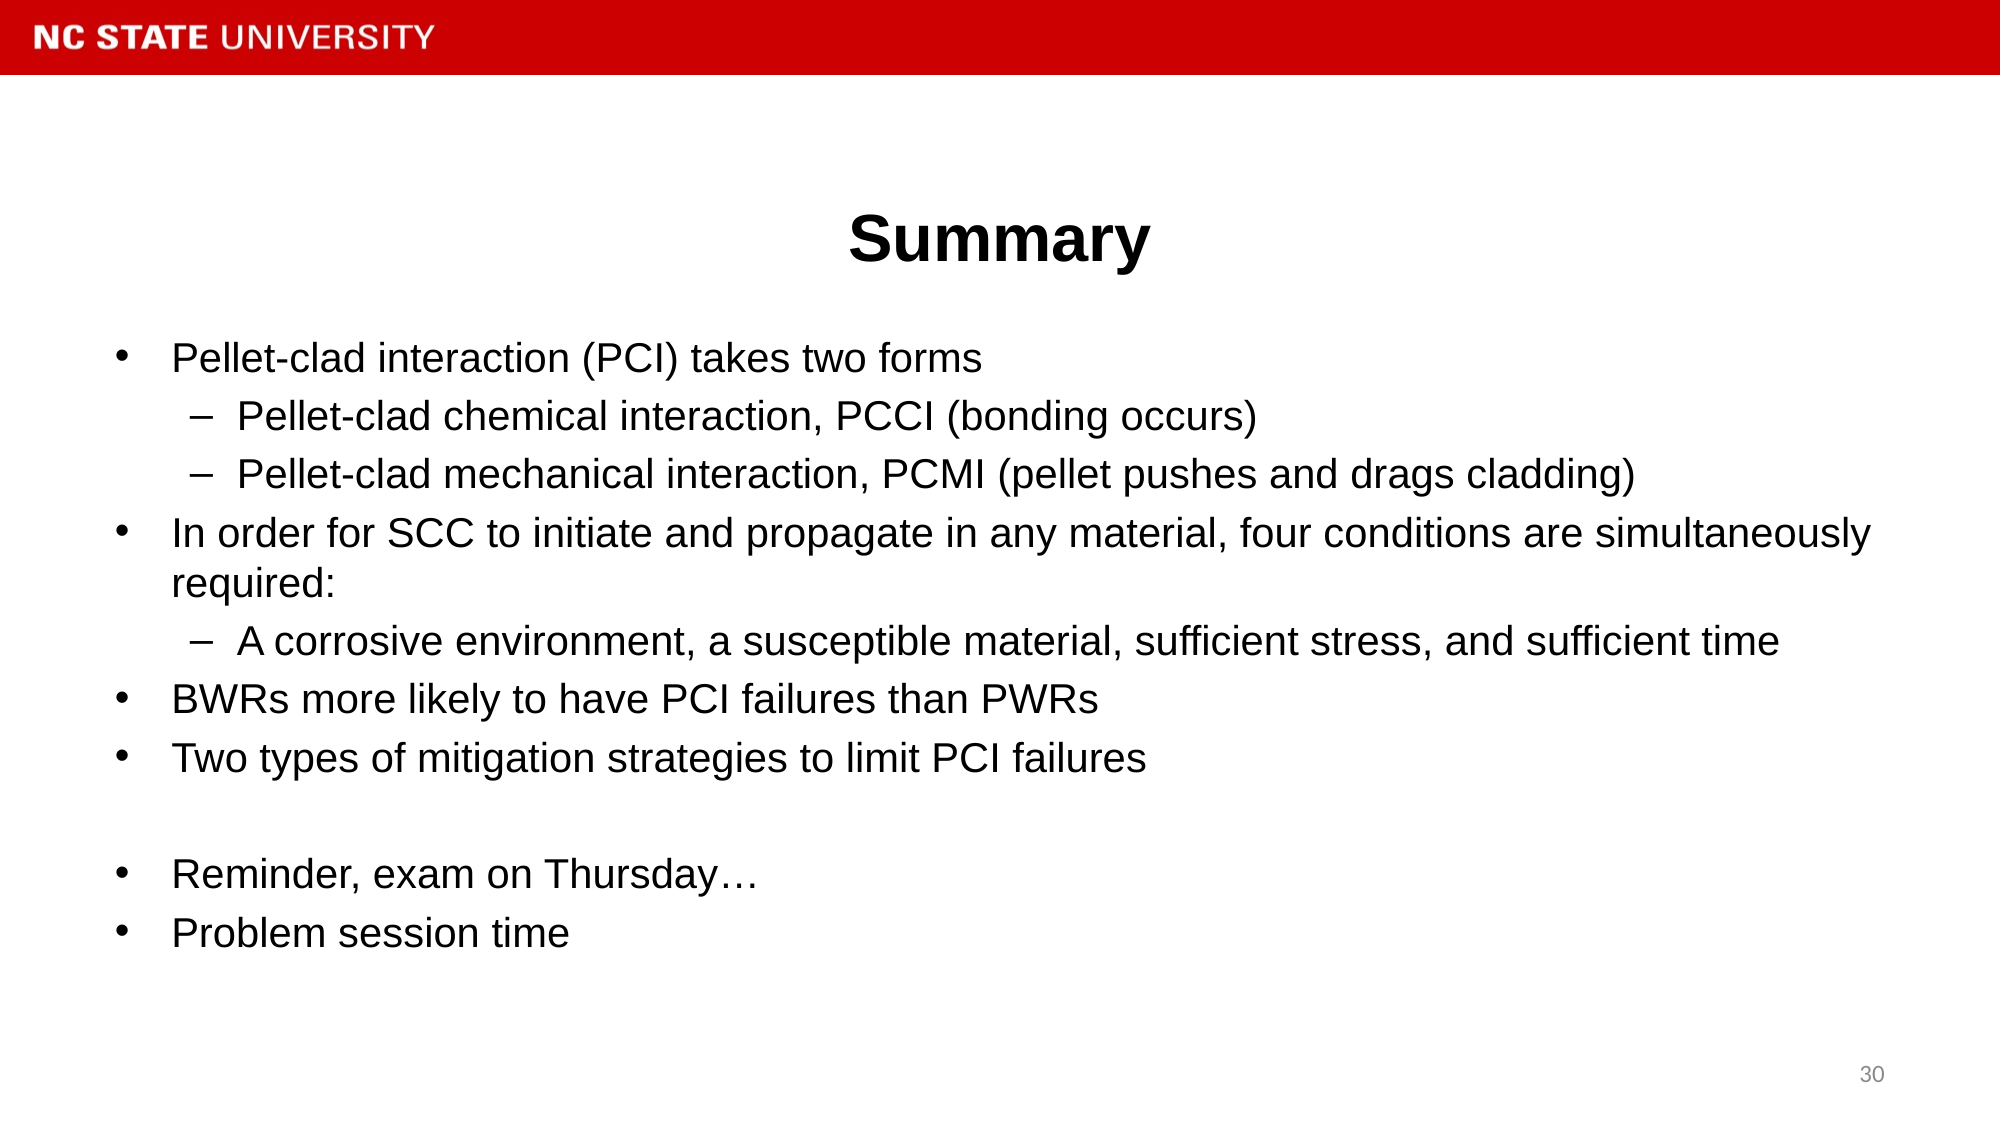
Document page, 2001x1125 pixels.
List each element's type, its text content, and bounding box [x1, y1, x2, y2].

title Summary [99, 147, 1900, 322]
picture [0, 0, 2000, 75]
list Pellet-clad interaction (PCI) takes two forms Pellet-clad chemical interaction, PCCI (bonding occurs) Pellet-clad mechanical interaction, PCMI (pellet pushes and drags cladding) In order for SCC to initiate and propagate in any material, four conditions are simultaneously required: A corrosive environment, a susceptible material, sufficient stress, and sufficient time BWRs more likely to have PCI failures than PWRs Two types of mitigation strategies to limit PCI failures Reminder, exam on Thursday… Problem session time [99, 322, 1900, 1005]
slide_number 30 [1433, 1042, 1900, 1103]
